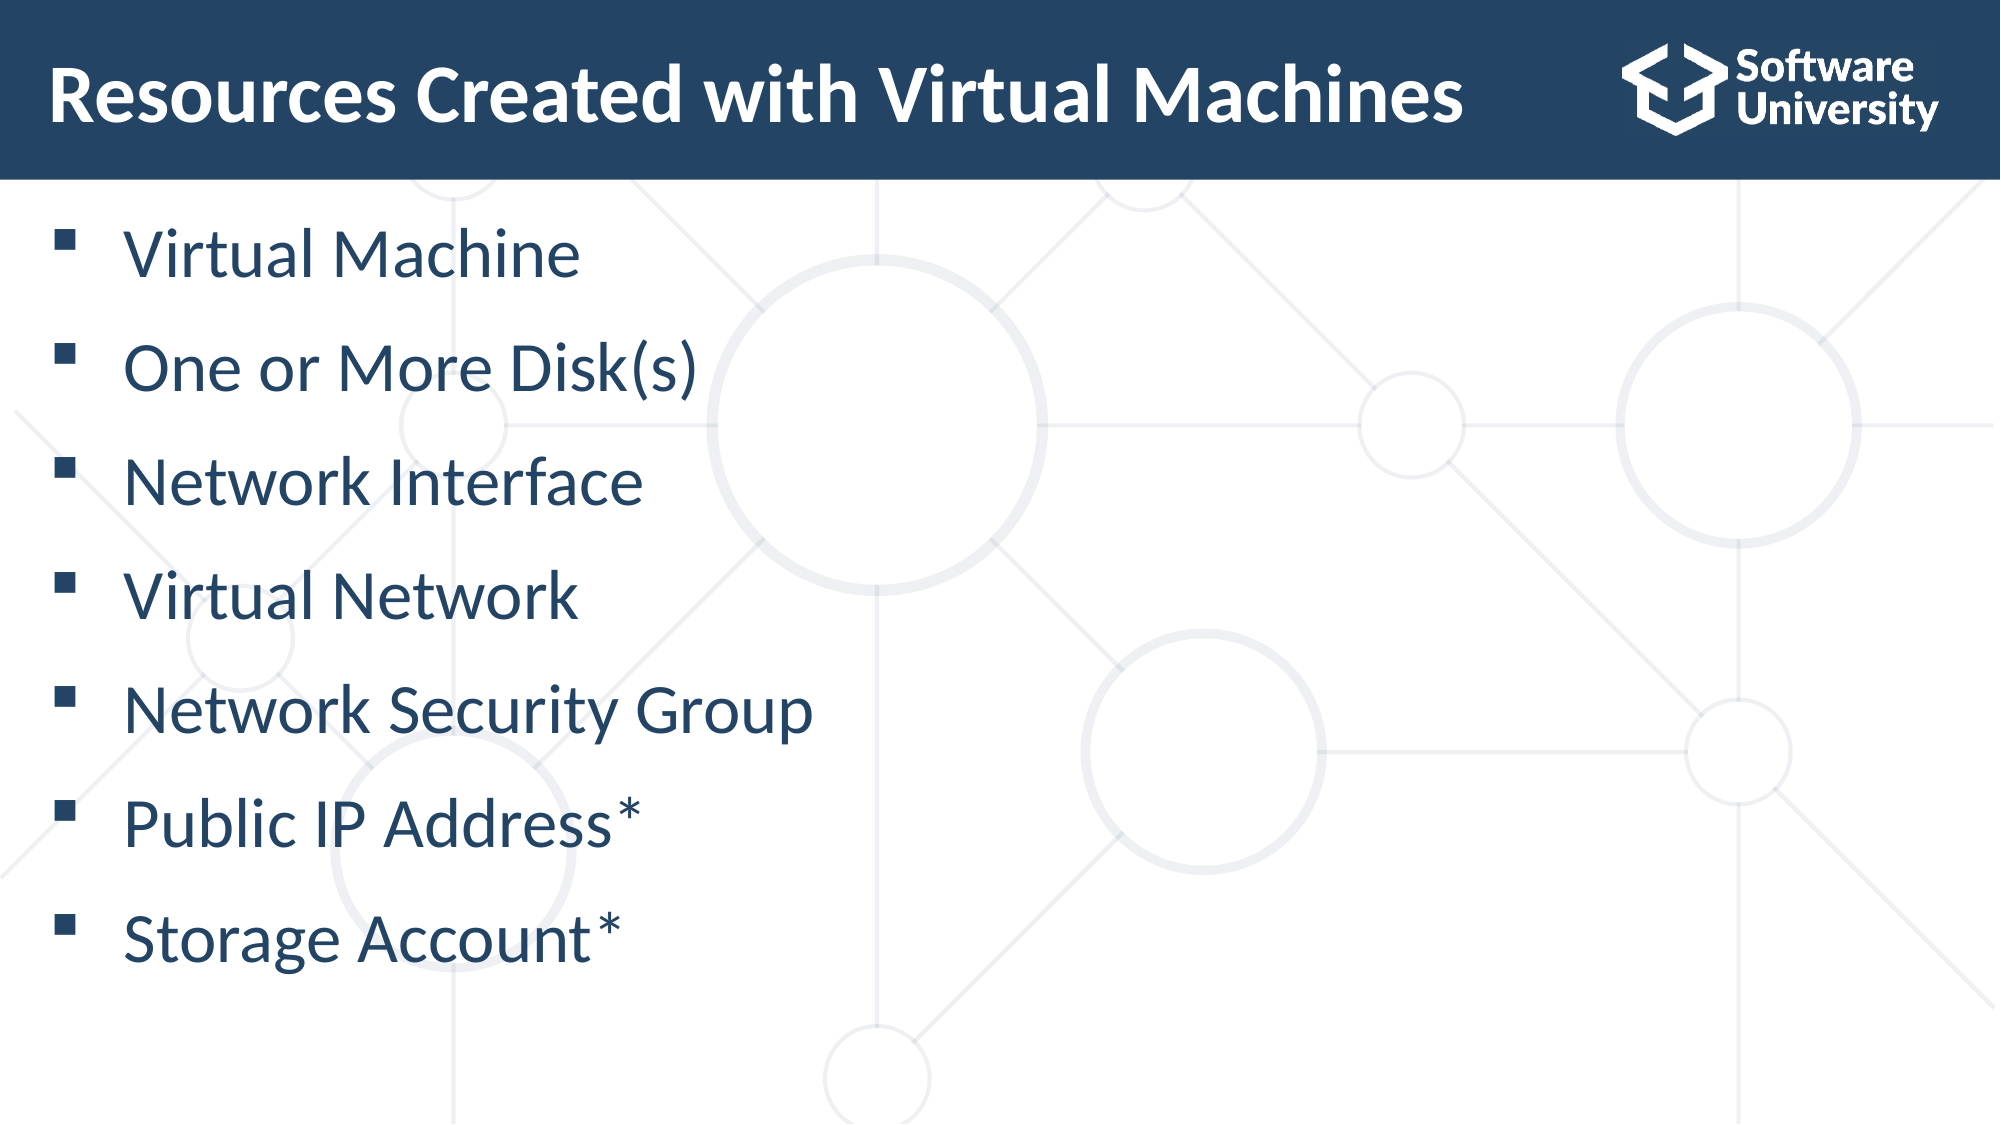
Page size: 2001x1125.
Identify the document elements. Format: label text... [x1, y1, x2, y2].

list Virtual Machine One or More Disk(s) Network Interface Virtual Network Network Security Group Public IP Address* Storage Account* [31, 196, 1970, 1050]
title Resources Created with Virtual Machines [31, 16, 1591, 162]
picture [1622, 43, 1939, 136]
